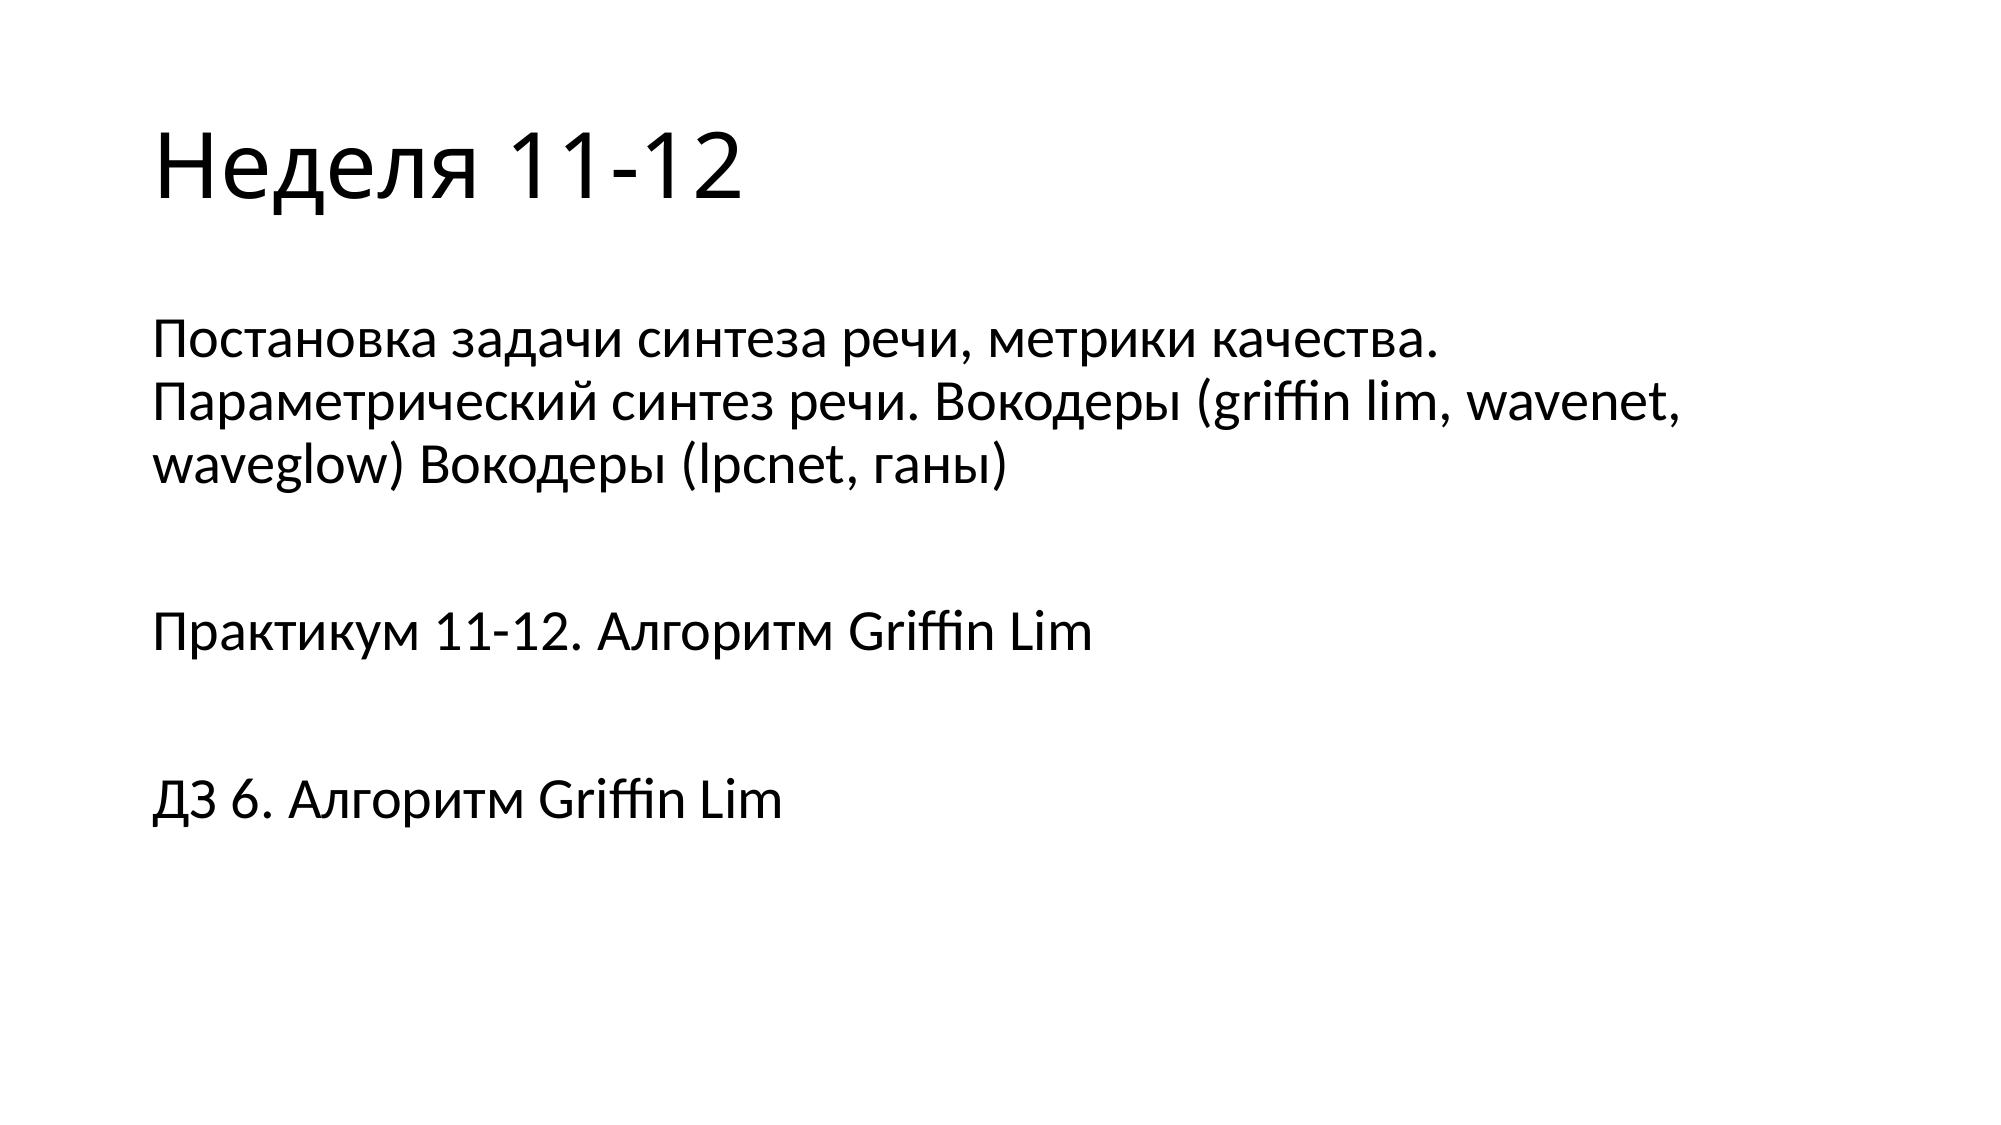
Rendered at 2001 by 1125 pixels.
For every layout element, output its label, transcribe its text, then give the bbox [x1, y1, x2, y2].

title Неделя 11-12 [137, 59, 1863, 278]
list Постановка задачи синтеза речи, метрики качества. Параметрический синтез речи. Вокодеры (griffin lim, wavenet, waveglow) Вокодеры (lpcnet, ганы) Практикум 11-12. Алгоритм Griffin Lim ДЗ 6. Алгоритм Griffin Lim [137, 299, 1863, 1014]
